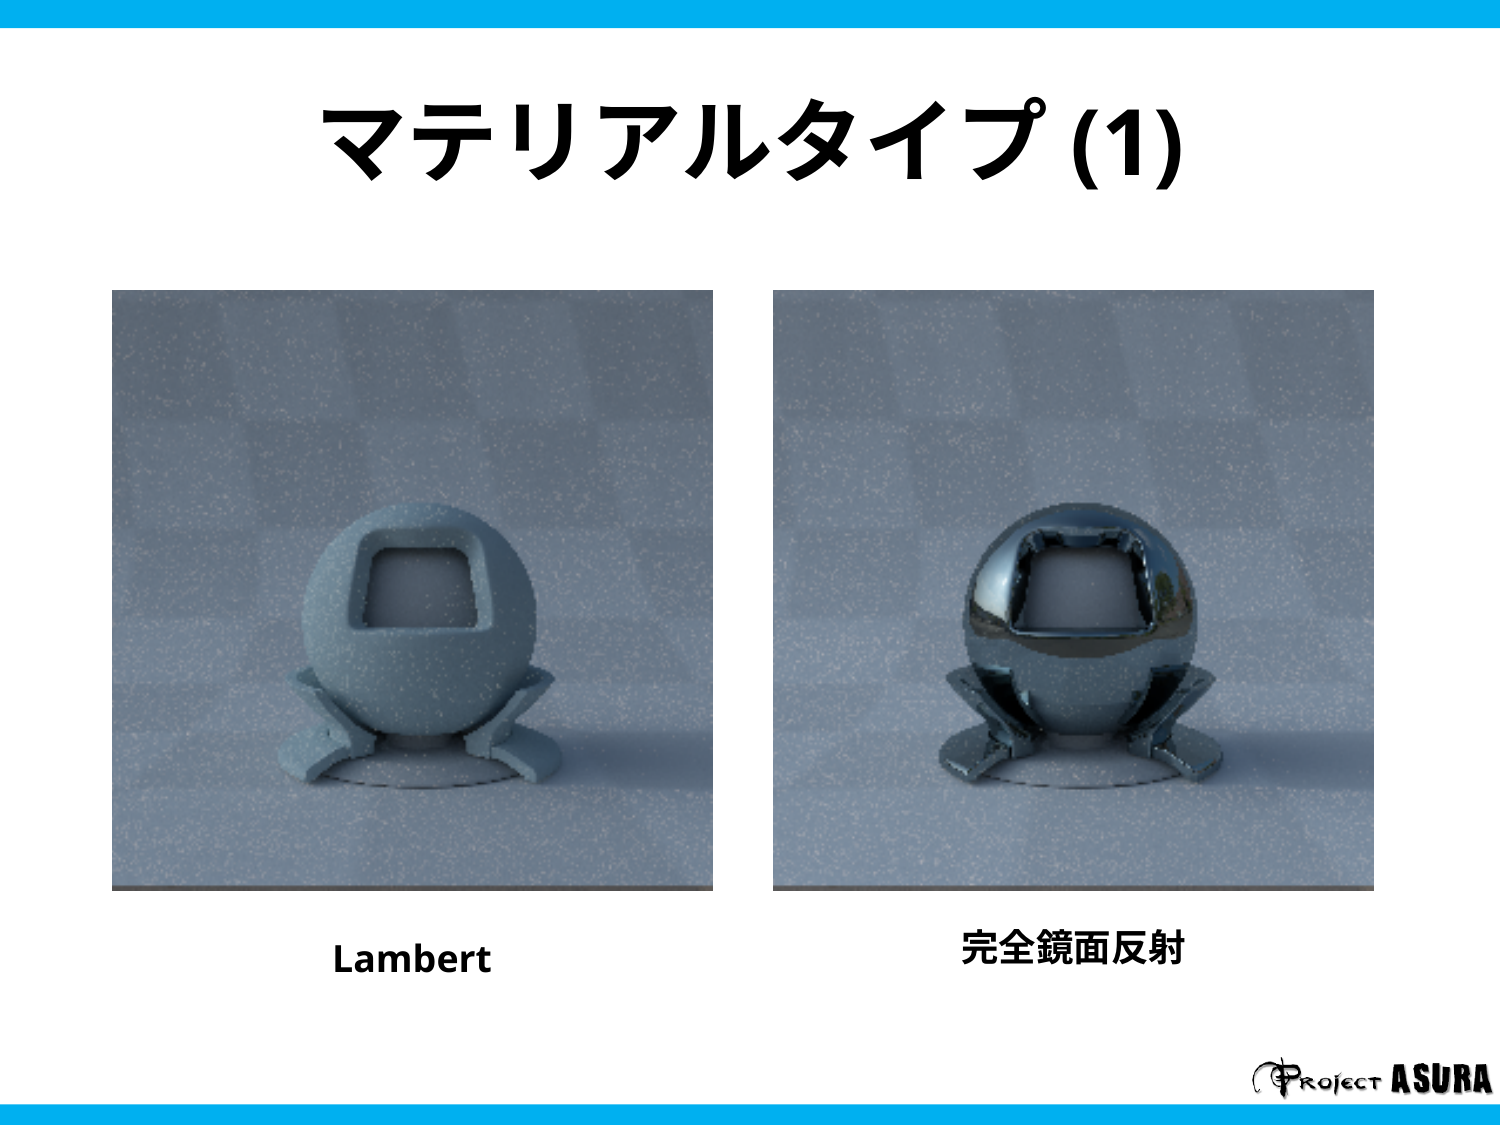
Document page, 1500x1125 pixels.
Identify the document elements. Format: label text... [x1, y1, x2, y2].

picture [1244, 1050, 1500, 1103]
text_box 完全鏡面反射 [773, 916, 1374, 977]
text_box Lambert [112, 927, 713, 987]
picture [111, 290, 713, 891]
title マテリアルタイプ(1) [75, 45, 1425, 233]
picture [773, 290, 1374, 891]
